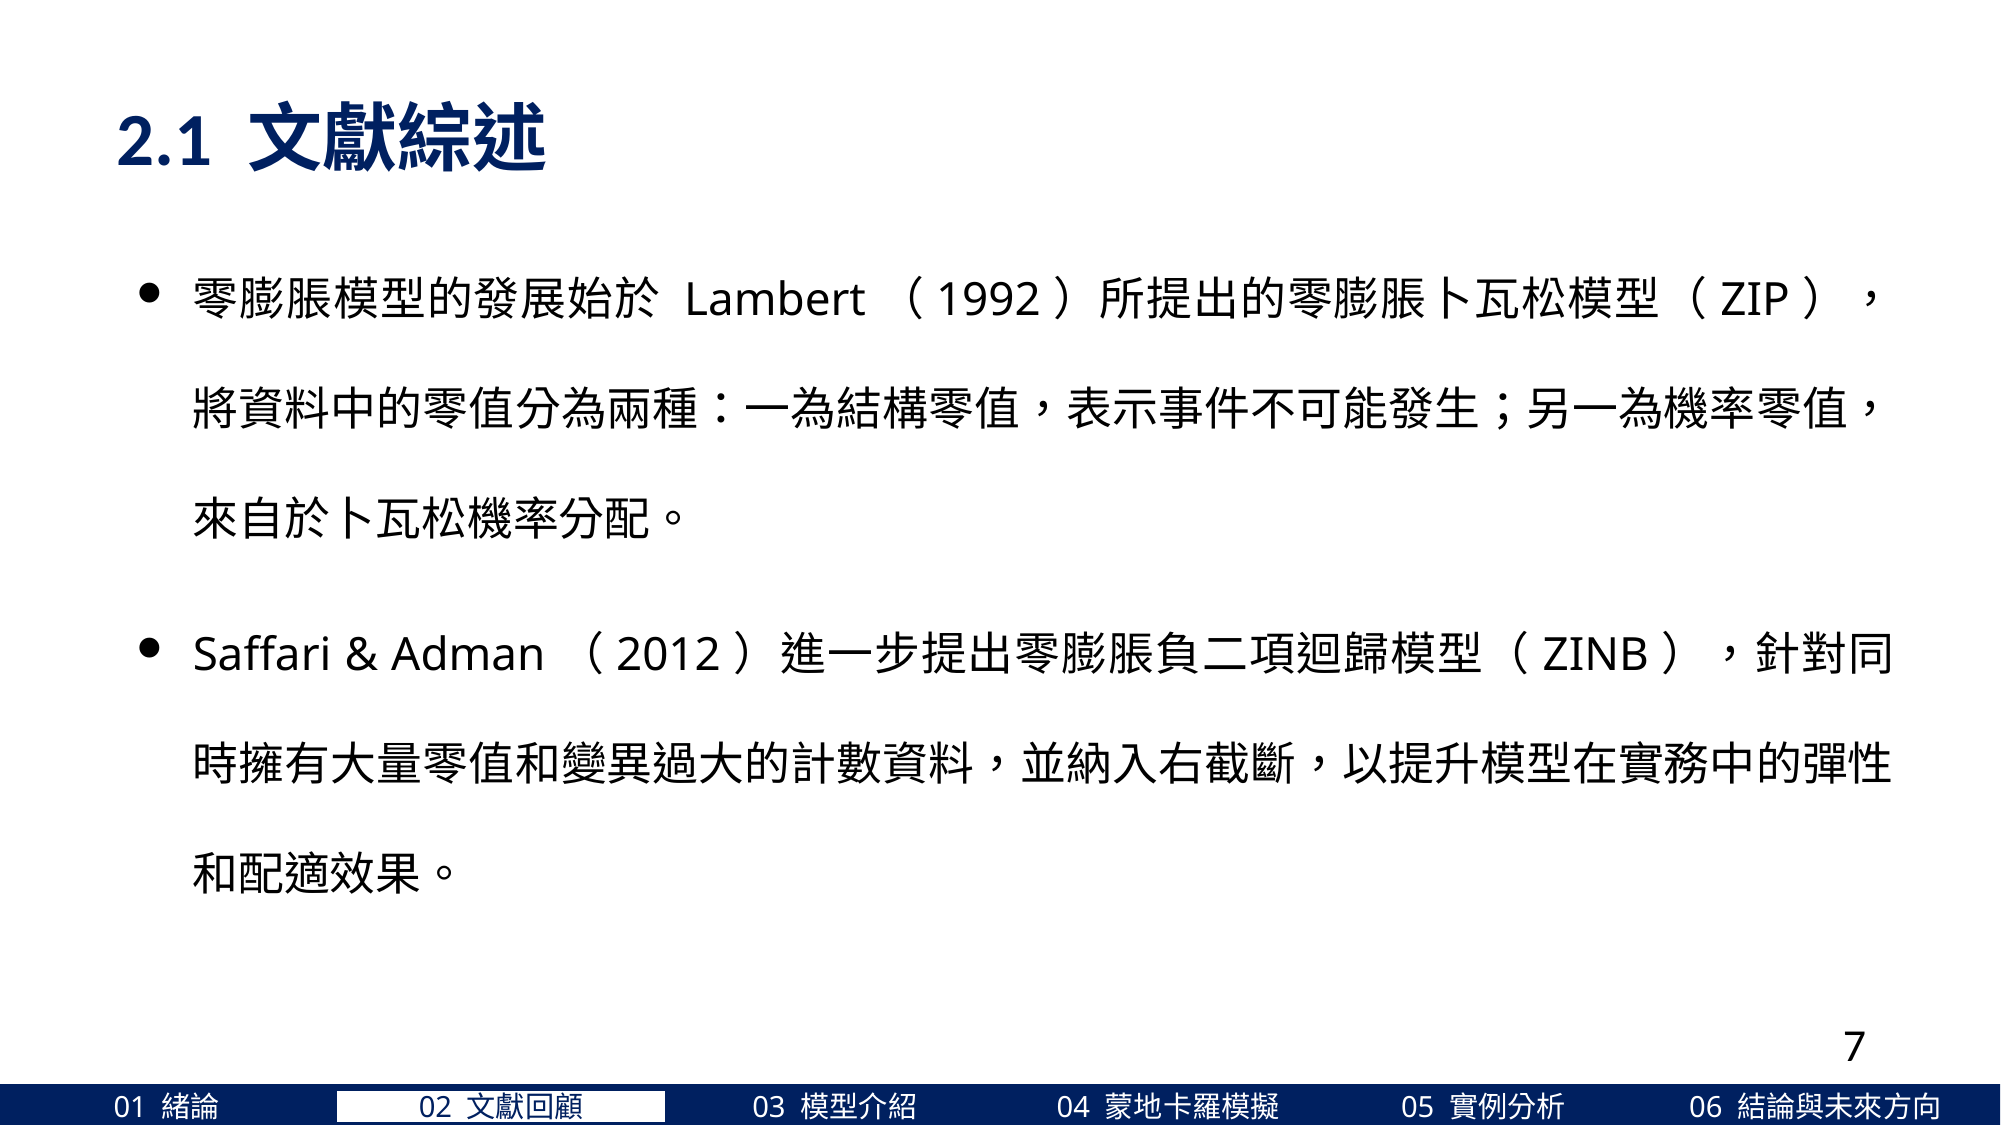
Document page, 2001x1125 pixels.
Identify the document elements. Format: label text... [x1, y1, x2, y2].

text_box 零膨脹模型的發展始於 Lambert（1992）所提出的零膨脹卜瓦松模型（ZIP），將資料中的零值分為兩種：一為結構零值，表示事件不可能發生；另一為機率零值，來自於卜瓦松機率分配。 Saffari & Adman（2012）進一步提出零膨脹負二項迴歸模型（ZINB），針對同時擁有大量零值和變異過大的計數資料，並納入右截斷，以提升模型在實務中的彈性和配適效果。 [121, 207, 1910, 952]
text_box 2.1 文獻綜述 [101, 85, 1107, 197]
